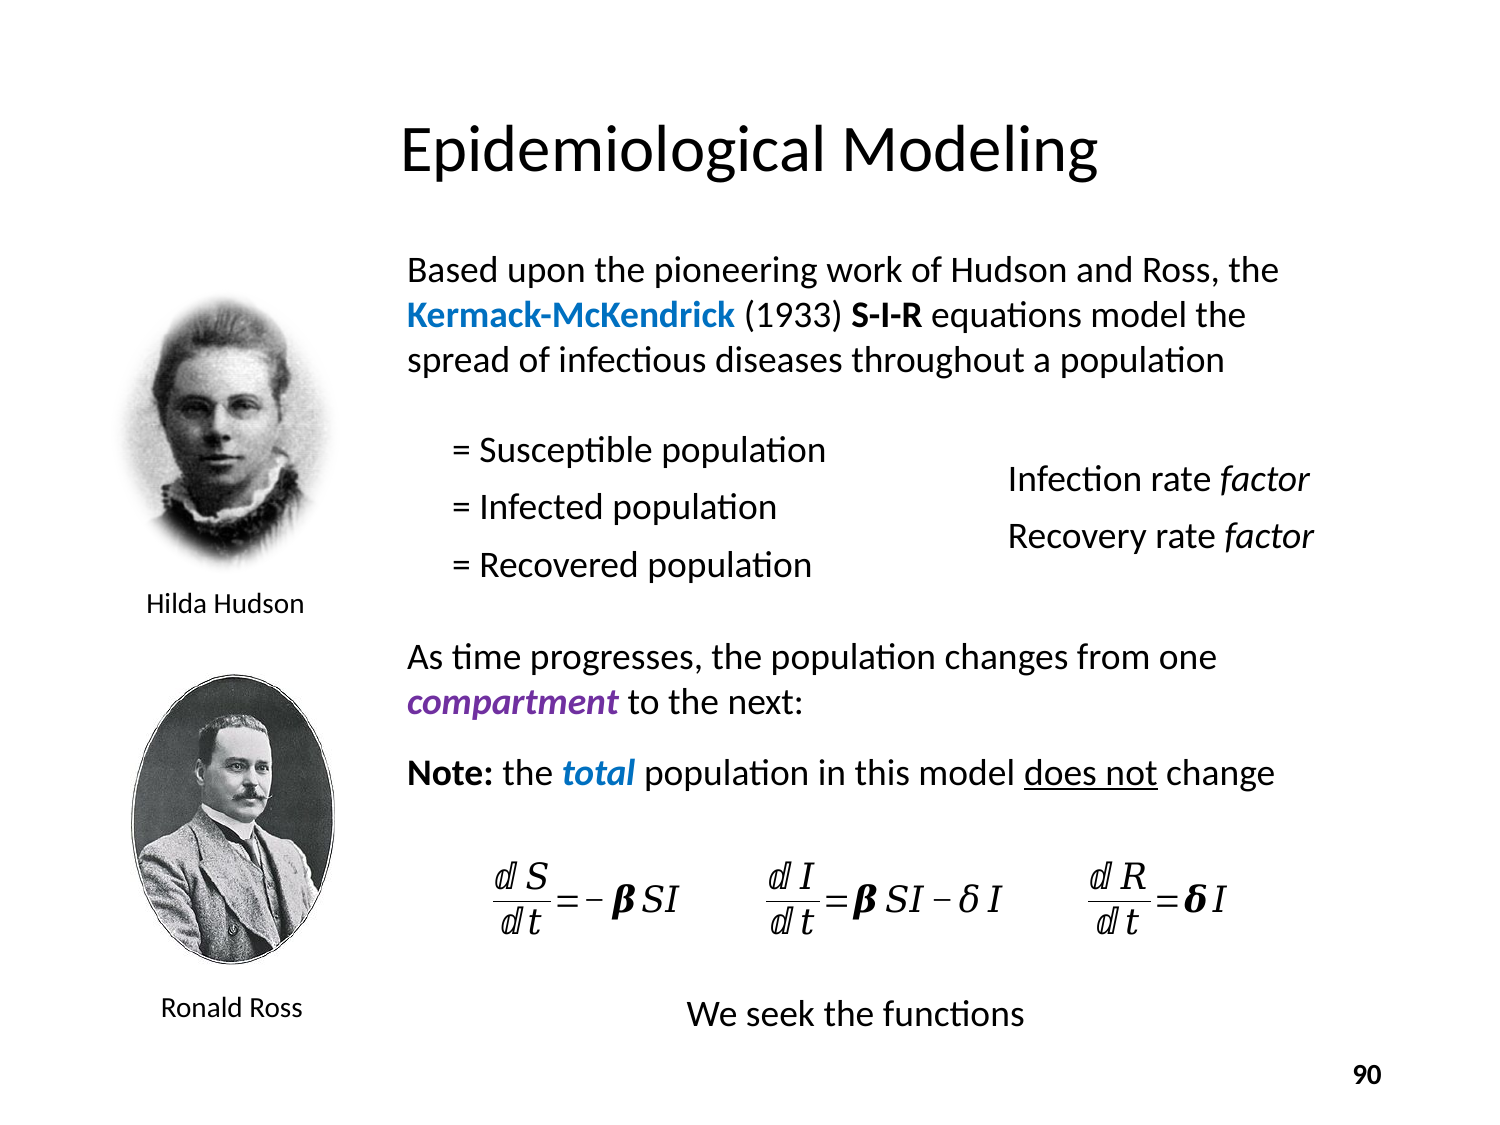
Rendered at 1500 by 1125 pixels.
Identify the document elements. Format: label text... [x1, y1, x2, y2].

text_box Epidemiological Modeling [103, 59, 1397, 241]
text_box Based upon the pioneering work of Hudson and Ross, the Kermack-McKendrick (1933) S-I-R equations model the spread of infectious diseases throughout a population [392, 241, 1328, 388]
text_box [490, 857, 1230, 944]
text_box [103, 286, 348, 628]
slide_number 90 [1059, 1042, 1397, 1103]
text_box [109, 673, 355, 1032]
